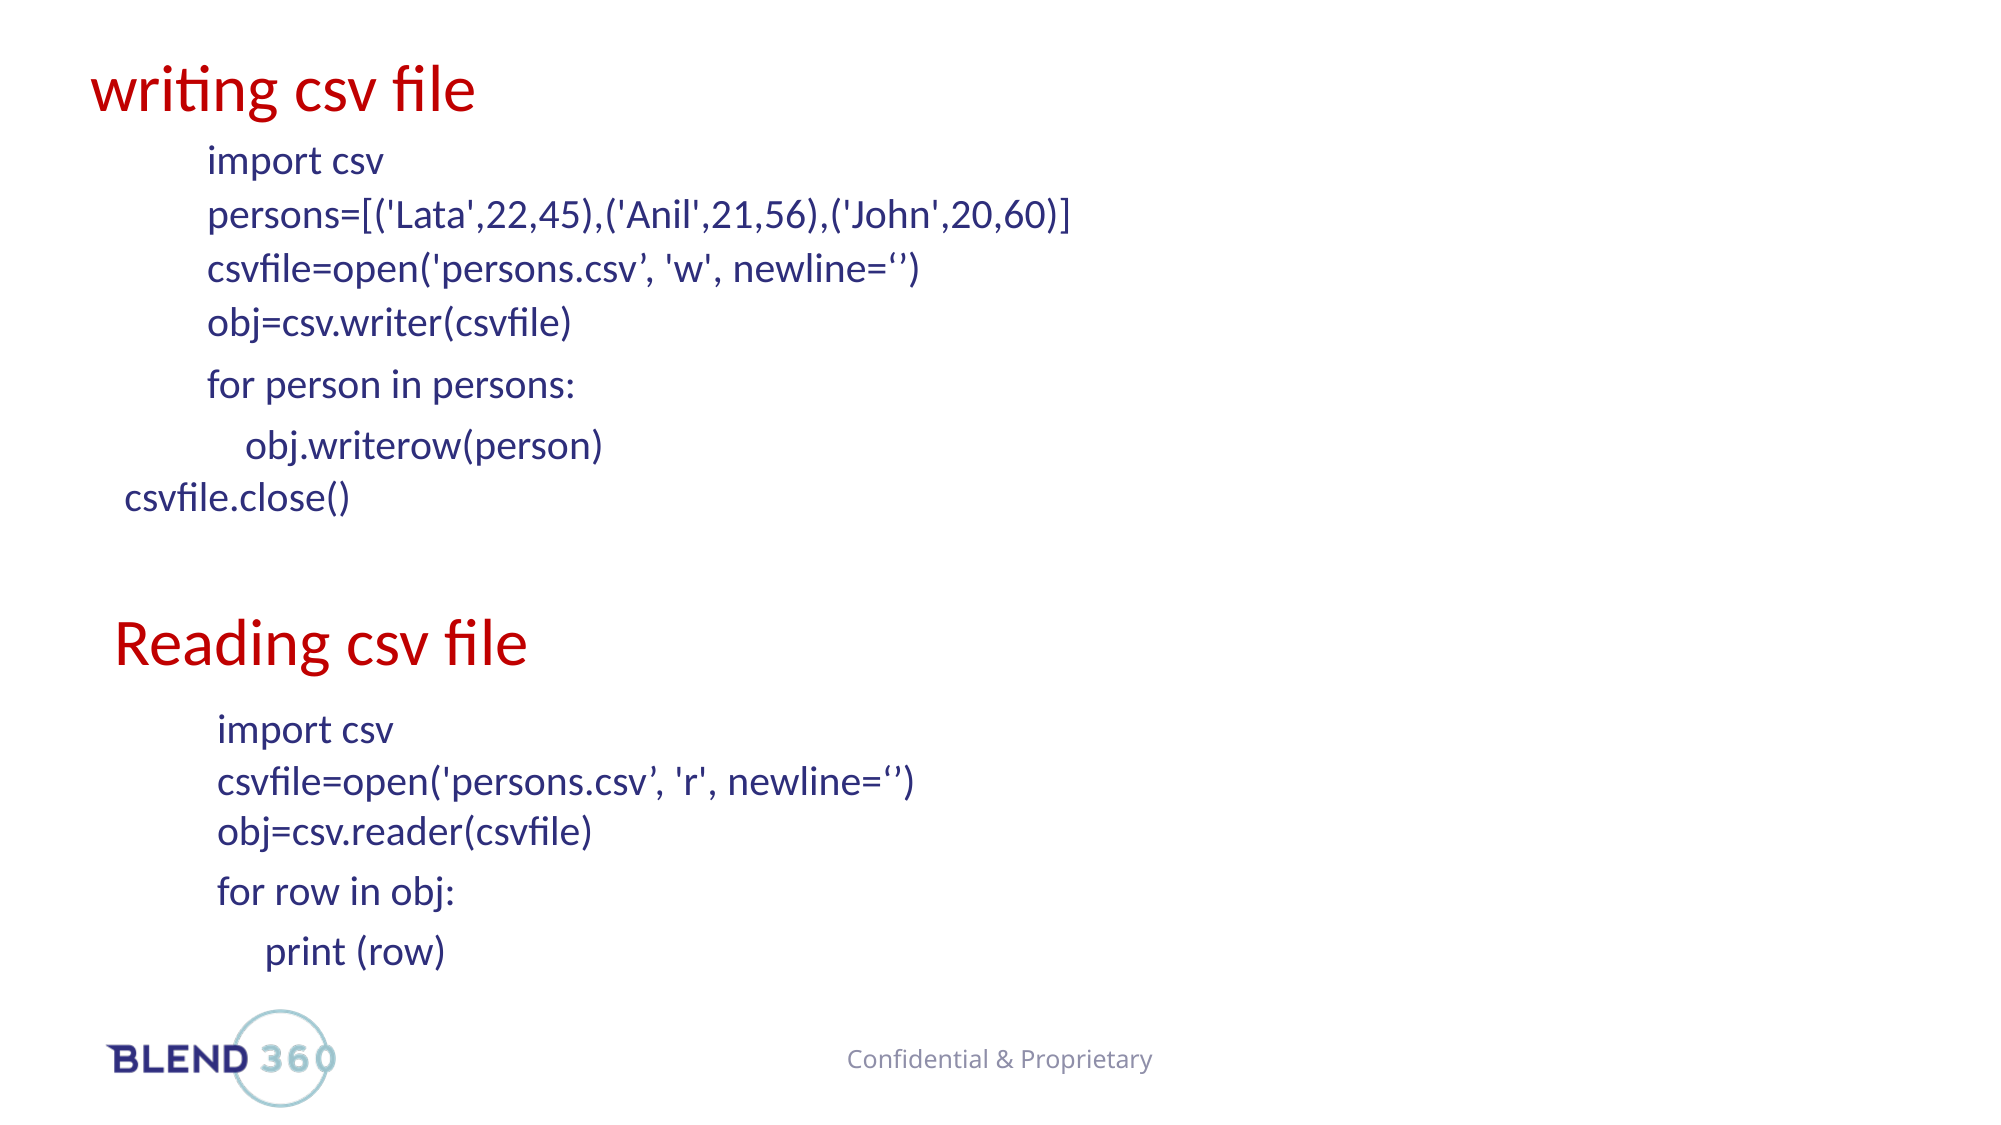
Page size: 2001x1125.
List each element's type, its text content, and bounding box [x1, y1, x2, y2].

picture [100, 1003, 341, 1114]
text_box Reading csv file [99, 591, 1513, 687]
text_box writing csv file [74, 37, 1488, 133]
text_box import csv csvfile=open('persons.csv’, 'r', newline=‘’) obj=csv.reader(csvfile) for row in obj: print (row) [50, 693, 1375, 982]
text_box import csv persons=[('Lata',22,45),('Anil',21,56),('John',20,60)] csvfile=open('persons.csv’, 'w', newline=‘’) obj=csv.writer(csvfile) for person in persons: obj.writerow(person) csvfile.close() [12, 122, 1338, 580]
